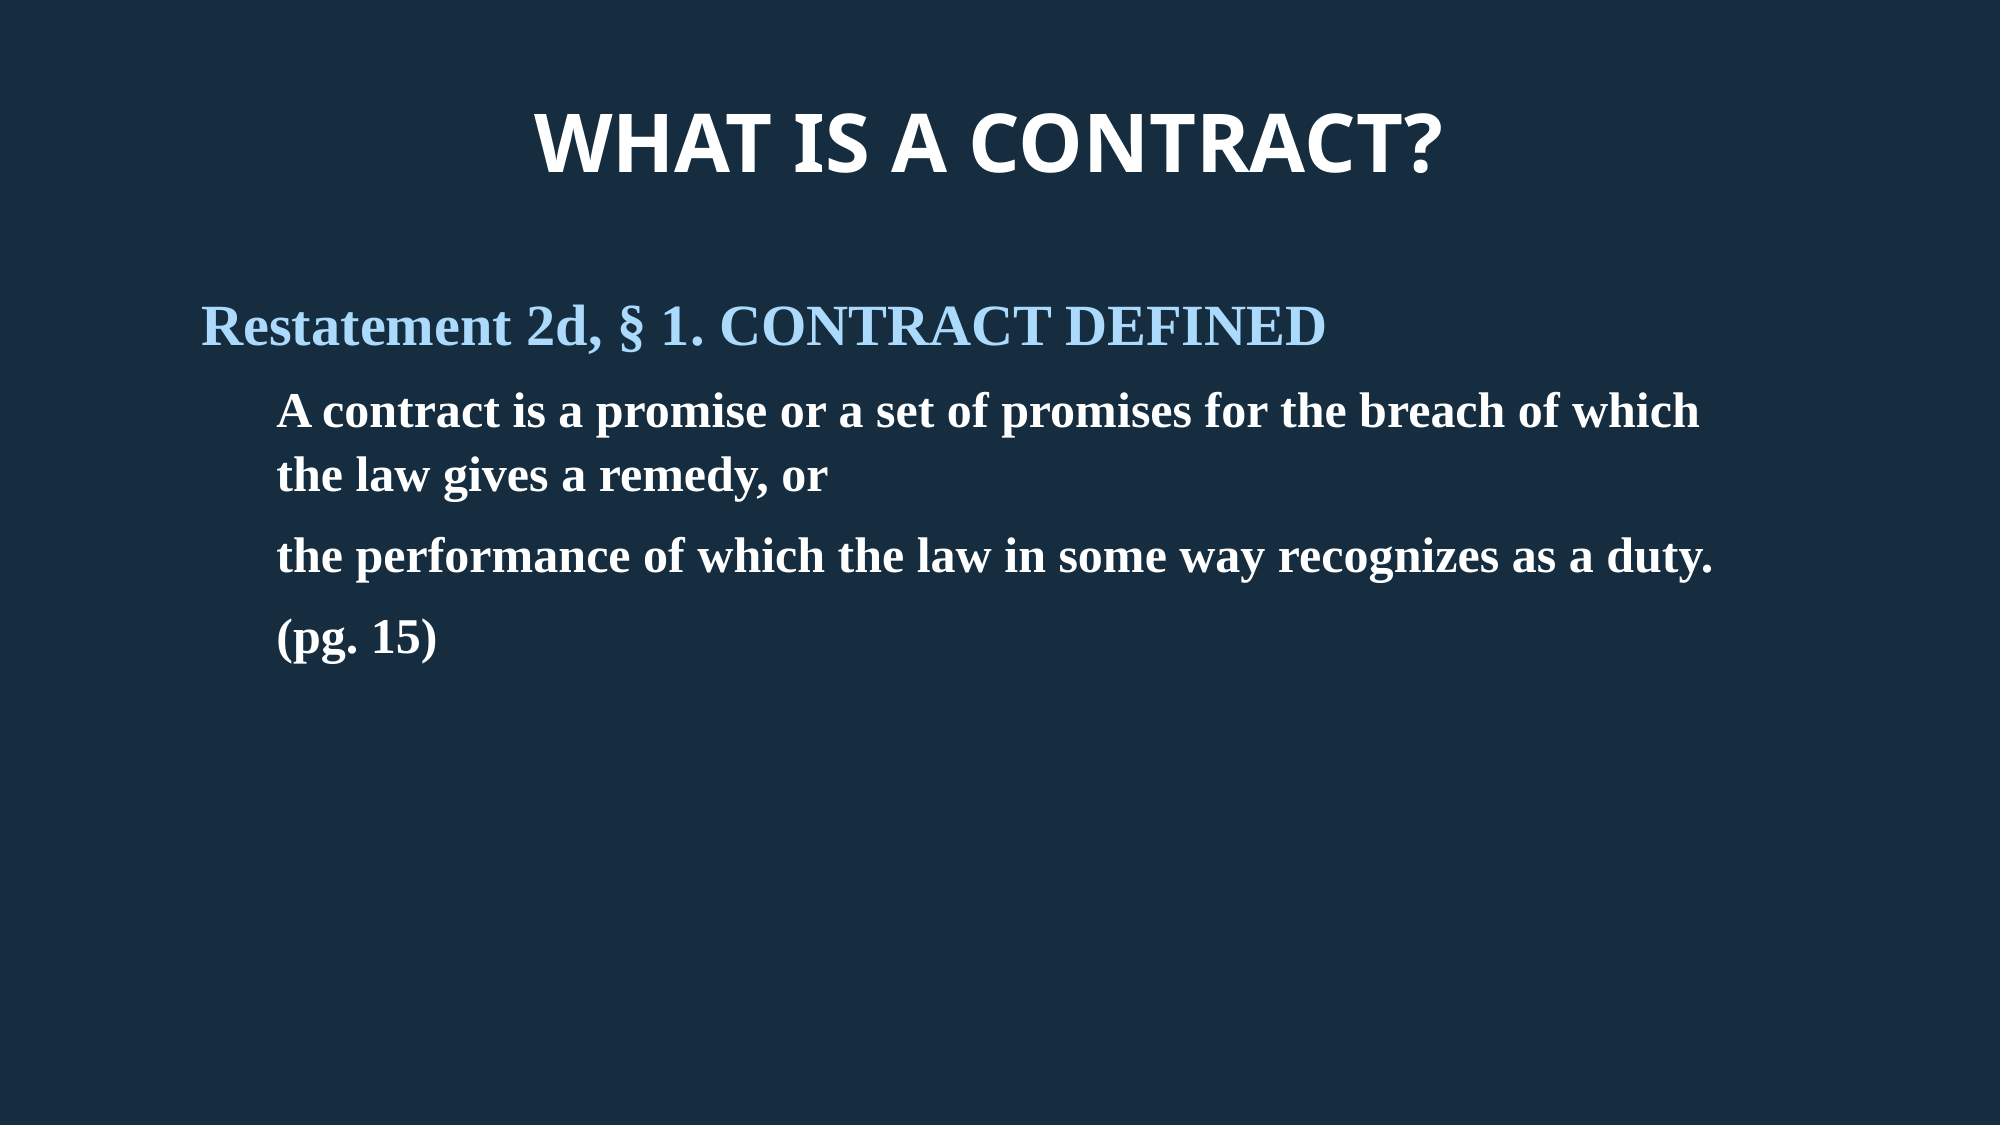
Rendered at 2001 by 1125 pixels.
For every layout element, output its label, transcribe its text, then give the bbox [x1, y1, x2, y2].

subtitle Restatement 2d, § 1. CONTRACT DEFINED A contract is a promise or a set of promises for the breach of which the law gives a remedy, or the performance of which the law in some way recognizes as a duty. (pg. 15) [186, 274, 1795, 715]
title What is a Contract? [261, 89, 1739, 198]
